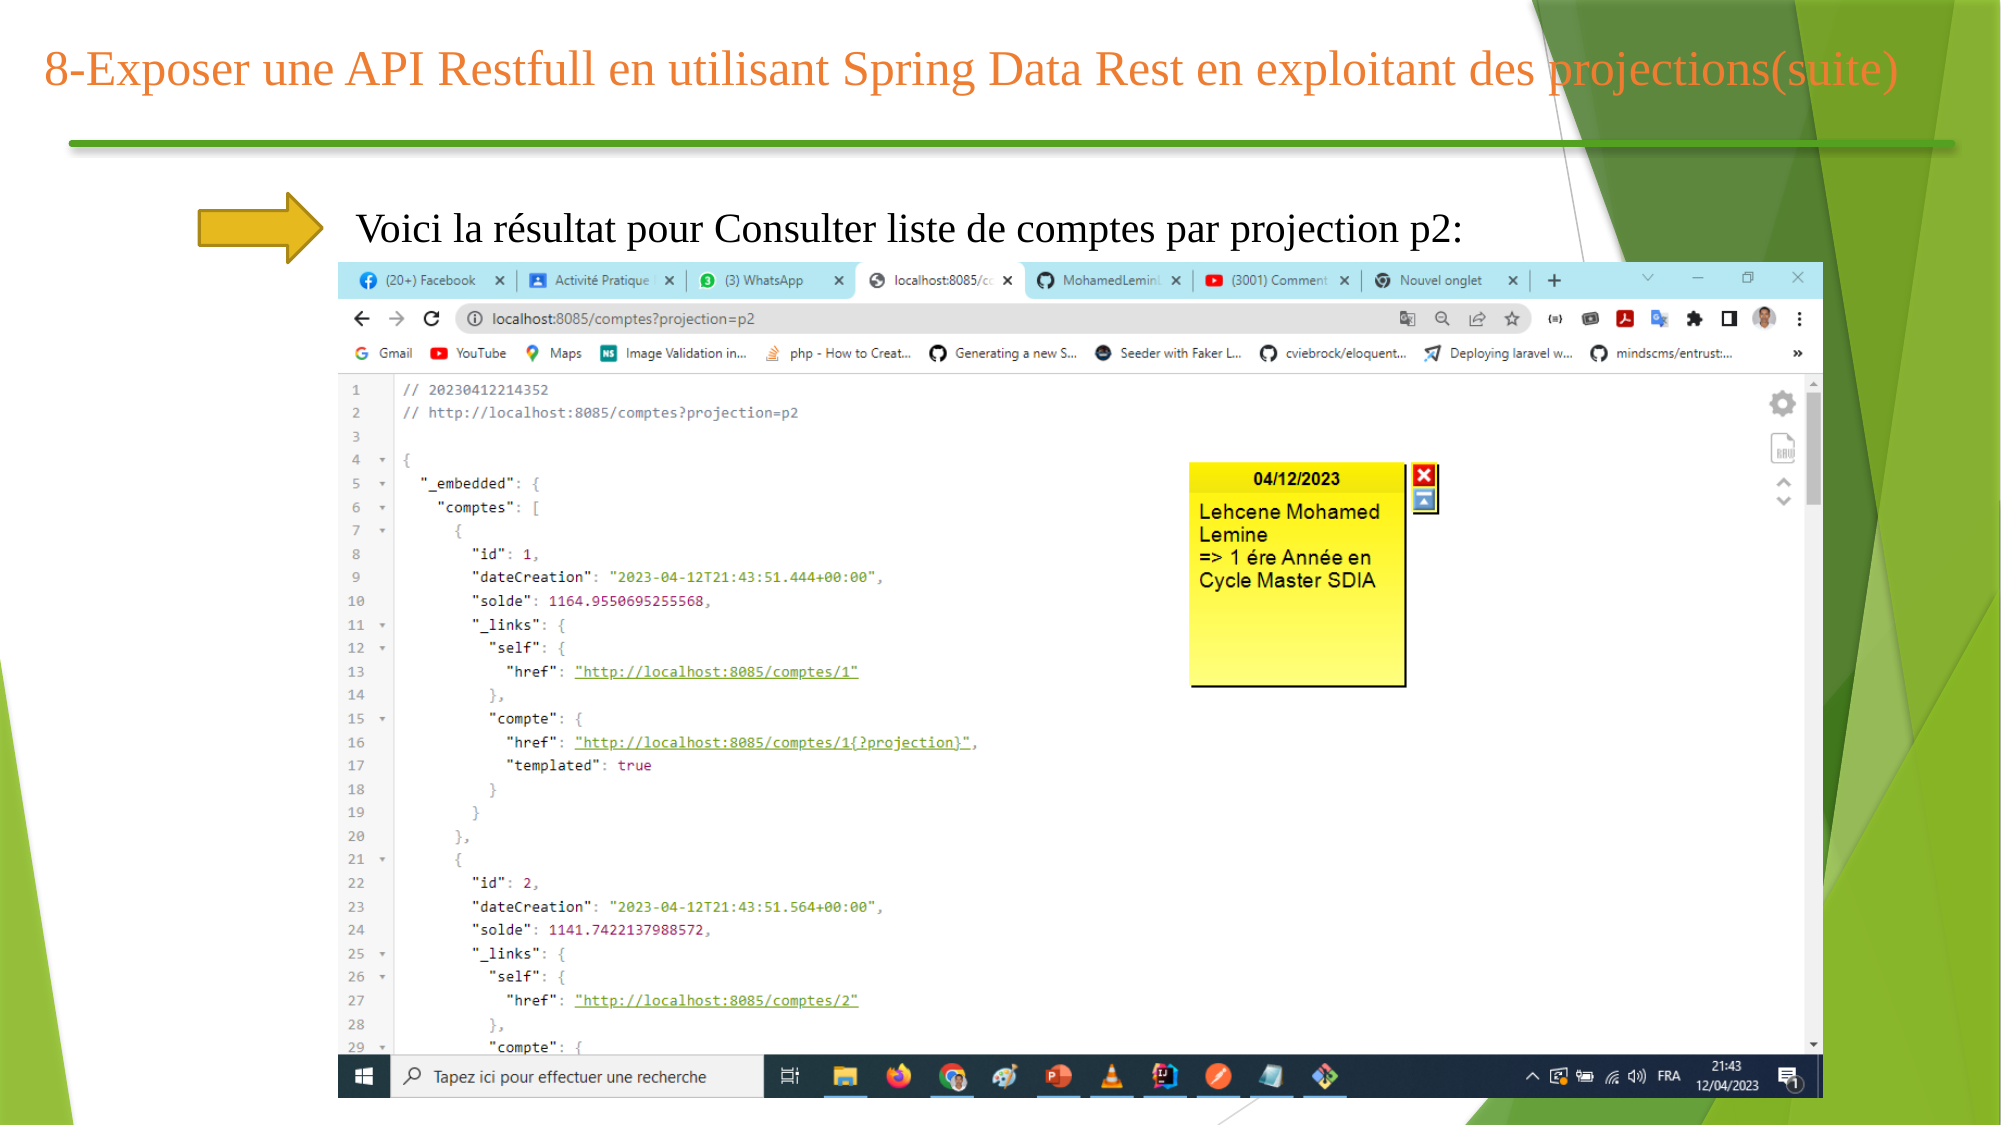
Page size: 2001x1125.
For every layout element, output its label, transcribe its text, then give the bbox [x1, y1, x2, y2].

text_box [197, 191, 324, 265]
picture [337, 262, 1823, 1098]
text_box 8-Exposer une API Restfull en utilisant Spring Data Rest en exploitant des projections(suite) [29, 28, 1964, 104]
text_box Voici la résultat pour Consulter liste de comptes par projection p2: [340, 193, 1480, 259]
